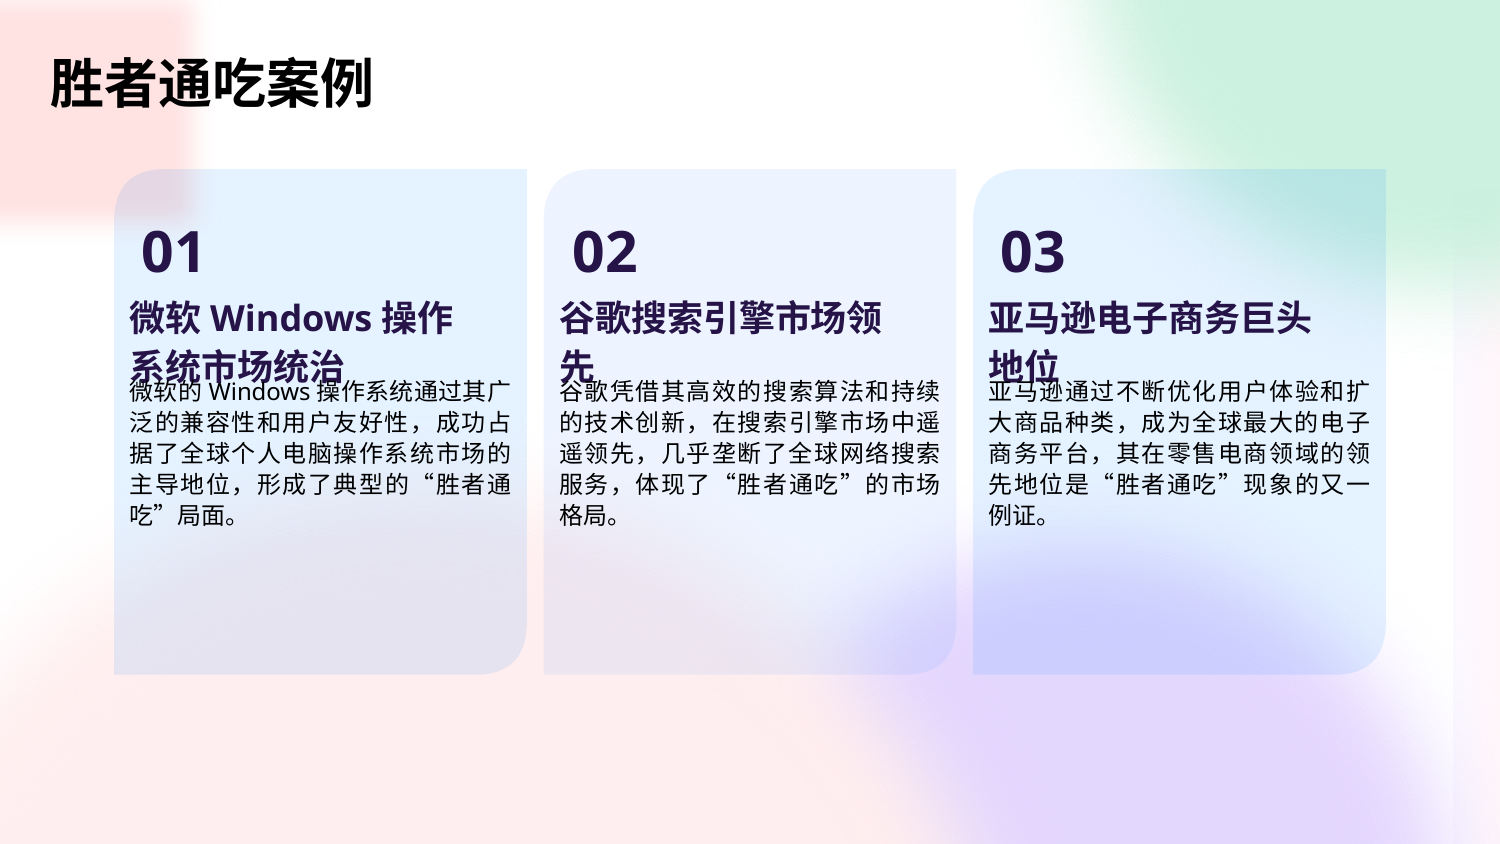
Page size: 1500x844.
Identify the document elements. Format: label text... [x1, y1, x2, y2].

text_box 胜者通吃案例 [34, 25, 1368, 131]
text_box [973, 545, 1386, 675]
text_box 02 [557, 190, 739, 274]
text_box 亚马逊通过不断优化用户体验和扩大商品种类，成为全球最大的电子商务平台，其在零售电商领域的领先地位是“胜者通吃”现象的又一例证。 [973, 358, 1386, 545]
text_box 微软Windows操作系统市场统治 [114, 274, 504, 358]
text_box [114, 169, 527, 358]
text_box 微软的Windows操作系统通过其广泛的兼容性和用户友好性，成功占据了全球个人电脑操作系统市场的主导地位，形成了典型的“胜者通吃”局面。 [114, 358, 527, 545]
text_box [114, 545, 527, 675]
text_box 亚马逊电子商务巨头地位 [973, 274, 1364, 358]
text_box 谷歌搜索引擎市场领先 [543, 274, 934, 358]
text_box 03 [985, 190, 1204, 274]
text_box [543, 545, 957, 675]
text_box 谷歌凭借其高效的搜索算法和持续的技术创新，在搜索引擎市场中遥遥领先，几乎垄断了全球网络搜索服务，体现了“胜者通吃”的市场格局。 [543, 358, 957, 545]
picture [0, 0, 1500, 844]
text_box [543, 169, 957, 358]
text_box 01 [126, 190, 350, 274]
text_box [973, 169, 1386, 358]
